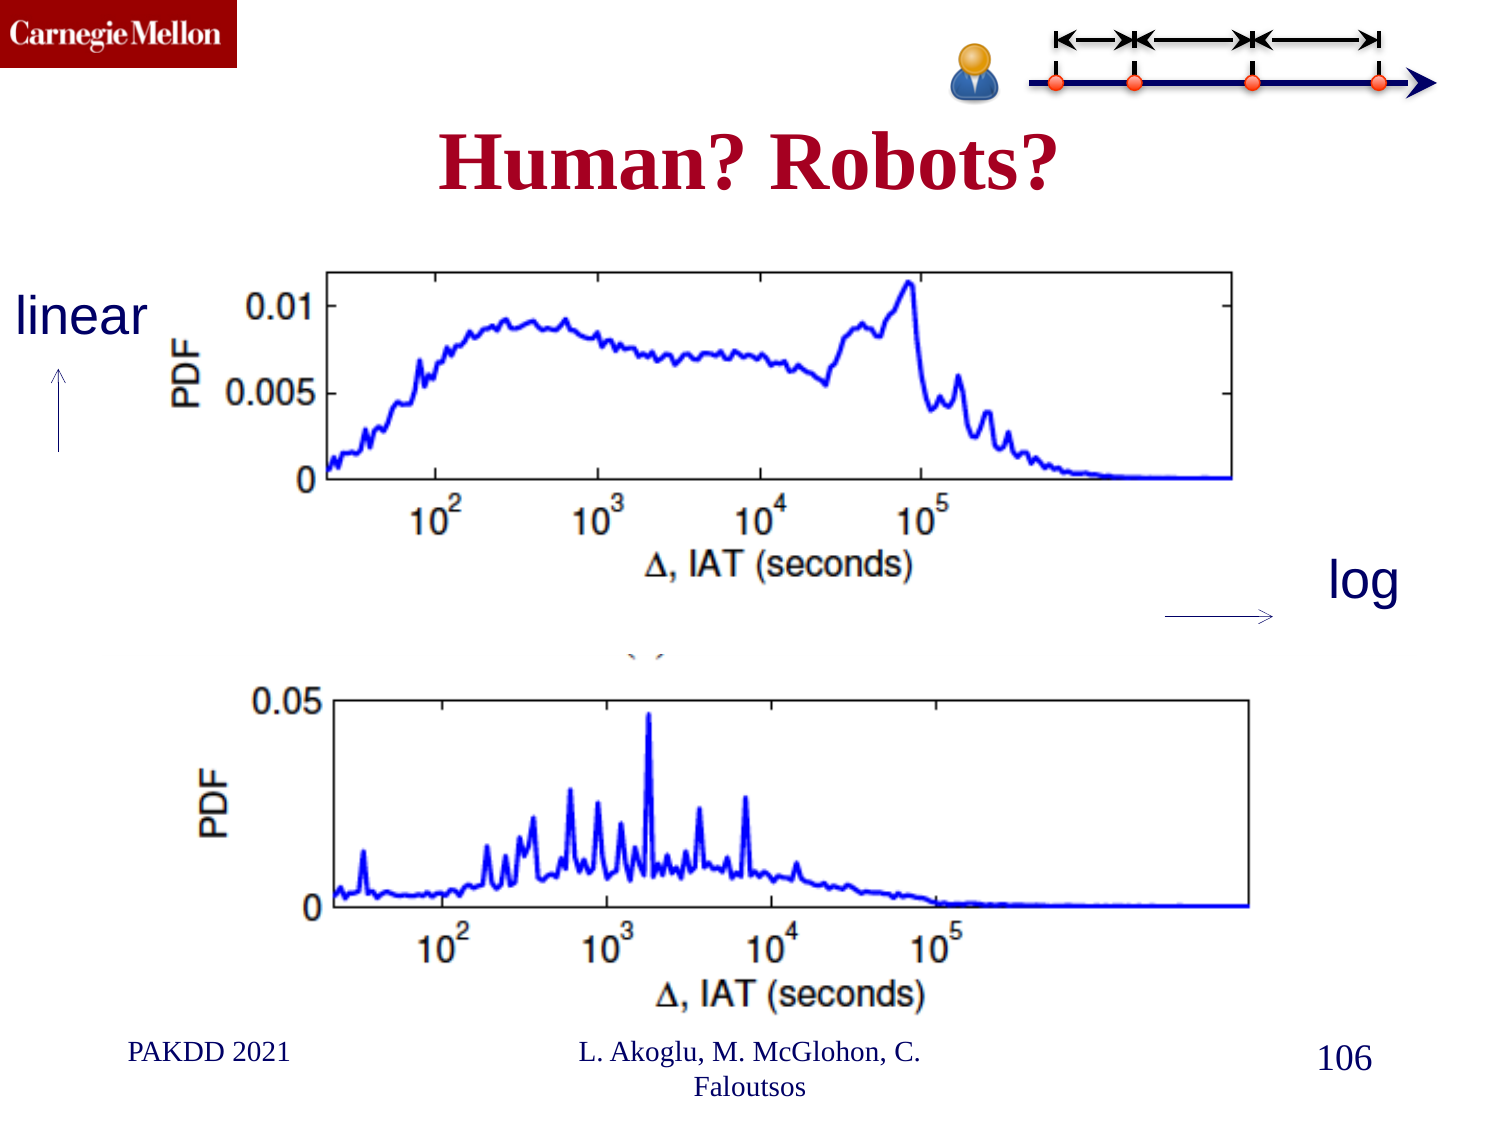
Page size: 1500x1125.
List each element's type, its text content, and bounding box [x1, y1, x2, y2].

text_box linear [0, 272, 90, 353]
title Human? Robots? [112, 99, 1388, 213]
text_box log [1313, 608, 1417, 618]
picture [95, 226, 1426, 600]
picture [0, 0, 237, 68]
footer L. Akoglu, M. McGlohon, C. Faloutsos [512, 1038, 988, 1101]
picture [101, 654, 1417, 1030]
slide_number 106 [1074, 1038, 1388, 1101]
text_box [940, 28, 1438, 109]
slide_number PAKDD 2021 [112, 1038, 426, 1101]
